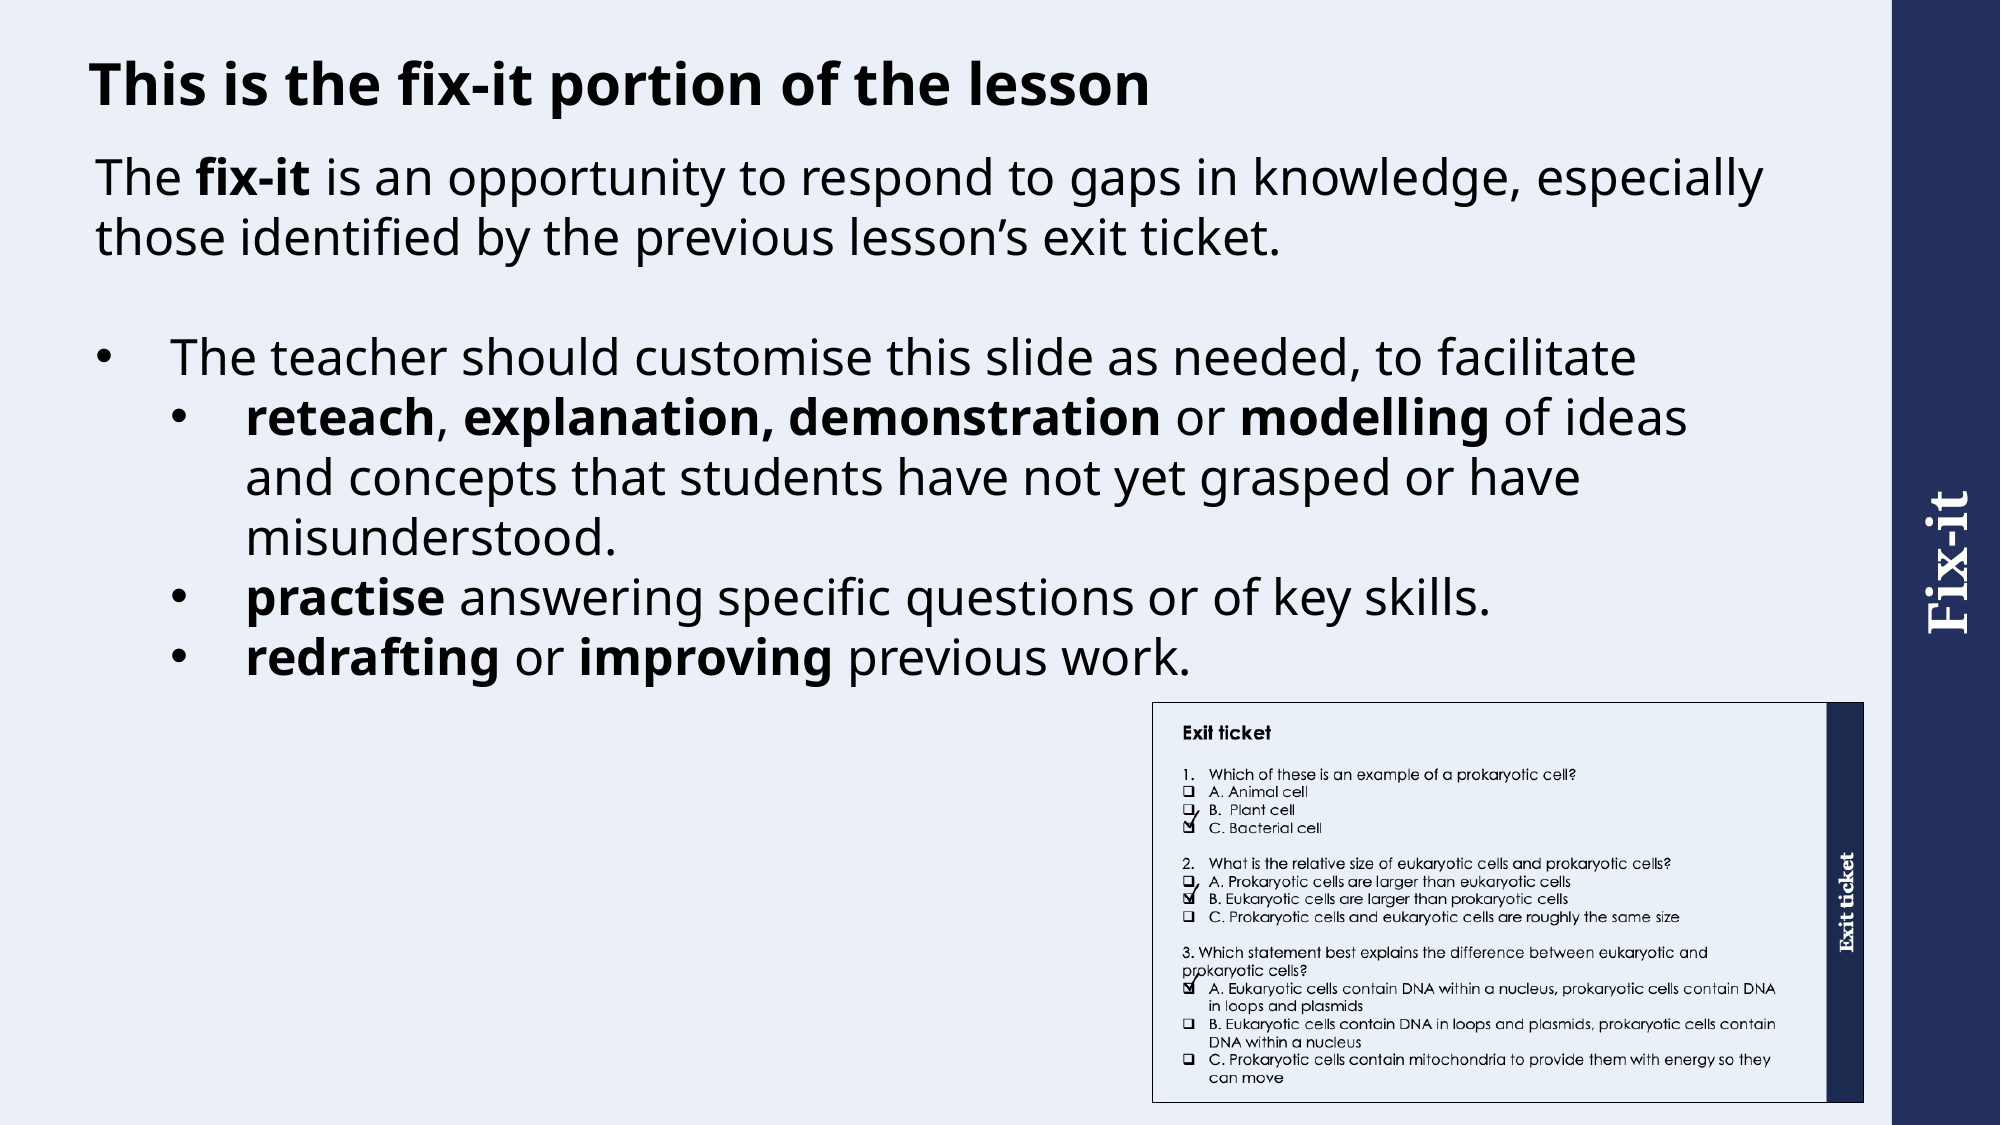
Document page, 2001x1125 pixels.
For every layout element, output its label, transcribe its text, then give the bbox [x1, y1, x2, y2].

text_box The fix-it is an opportunity to respond to gaps in knowledge, especially those identified by the previous lesson’s exit ticket. The teacher should customise this slide as needed, to facilitate reteach, explanation, demonstration or modelling of ideas and concepts that students have not yet grasped or have misunderstood. practise answering specific questions or of key skills. redrafting or improving previous work. [80, 78, 1788, 729]
picture [1152, 702, 1864, 1103]
title This is the fix-it portion of the lesson [88, 0, 1831, 119]
